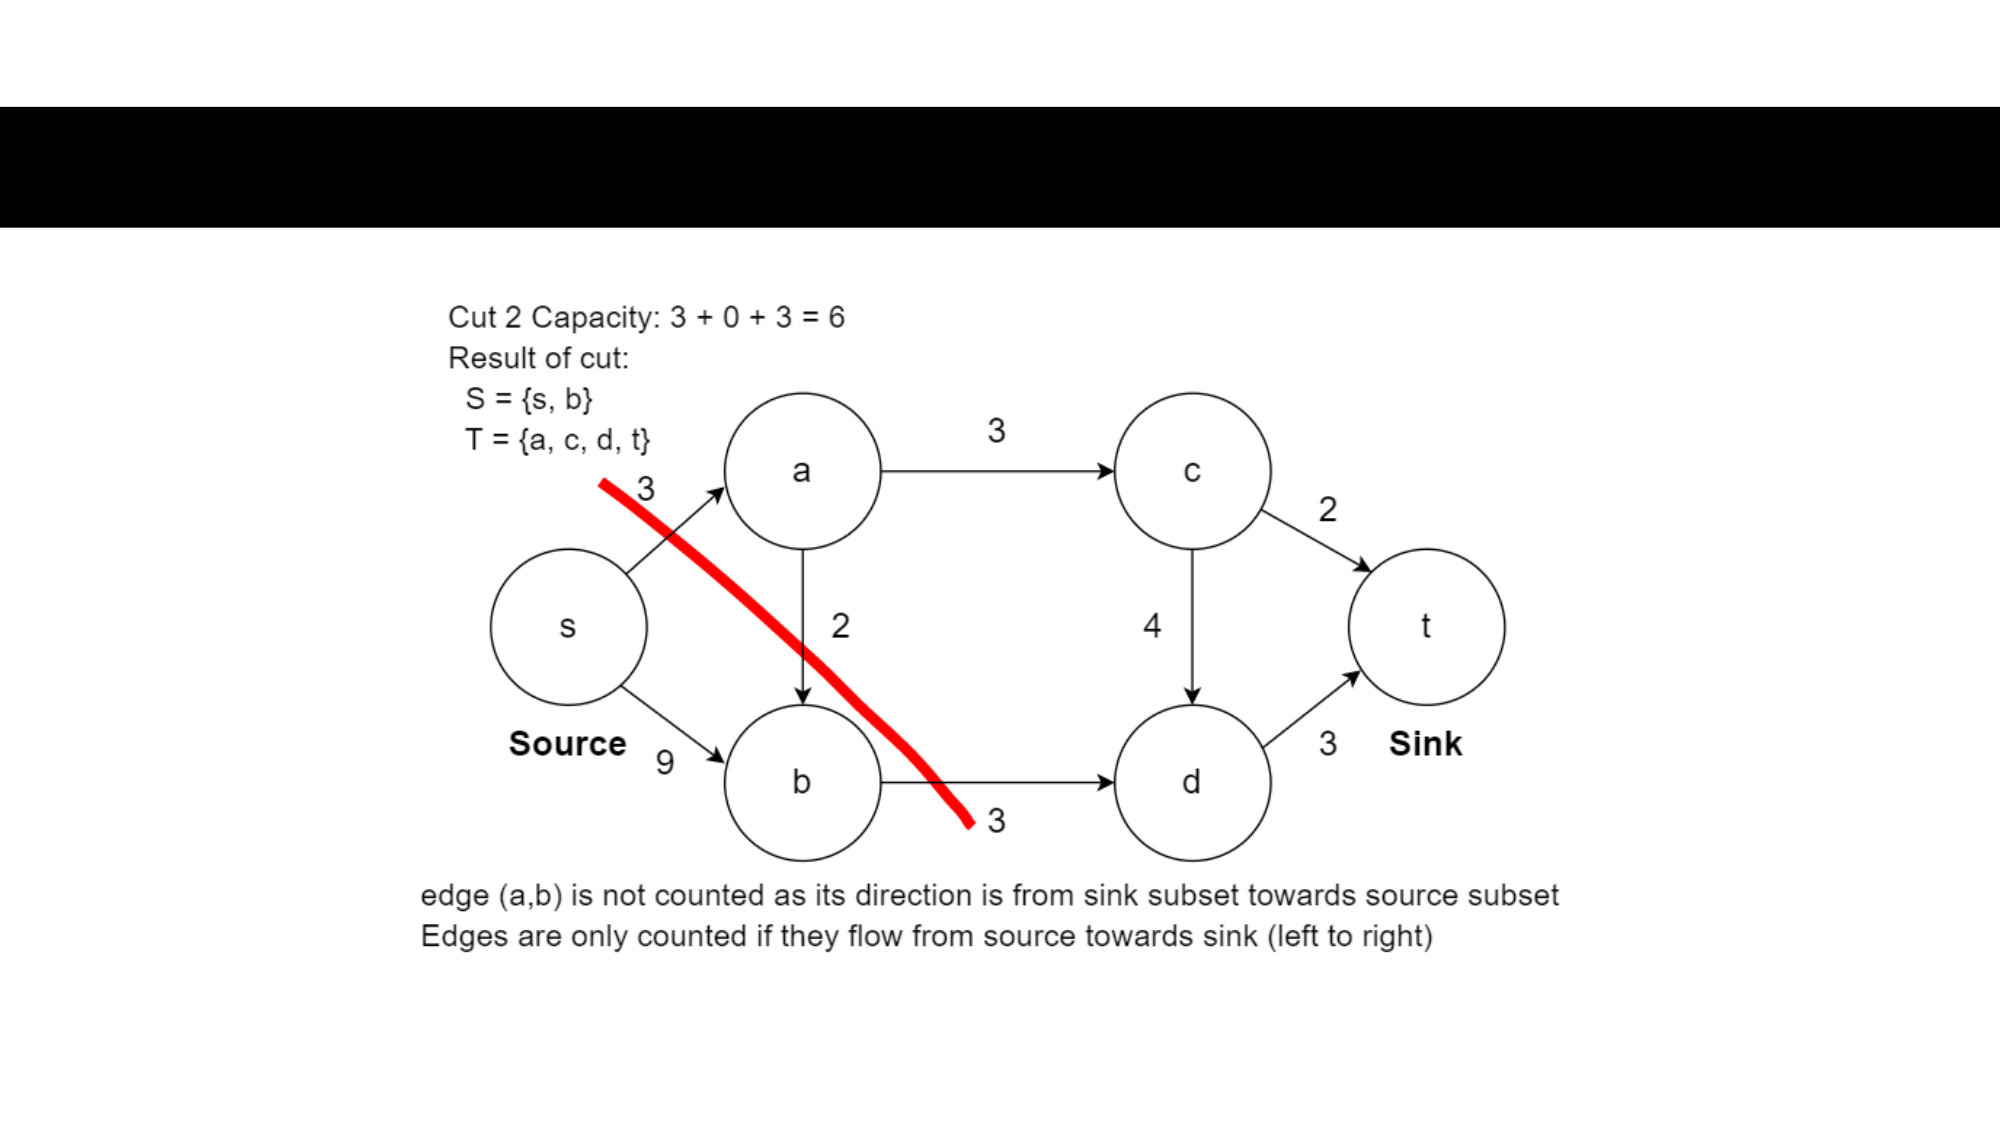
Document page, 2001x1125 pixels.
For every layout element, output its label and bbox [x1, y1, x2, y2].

text_box [0, 106, 2000, 229]
picture [385, 274, 1615, 996]
